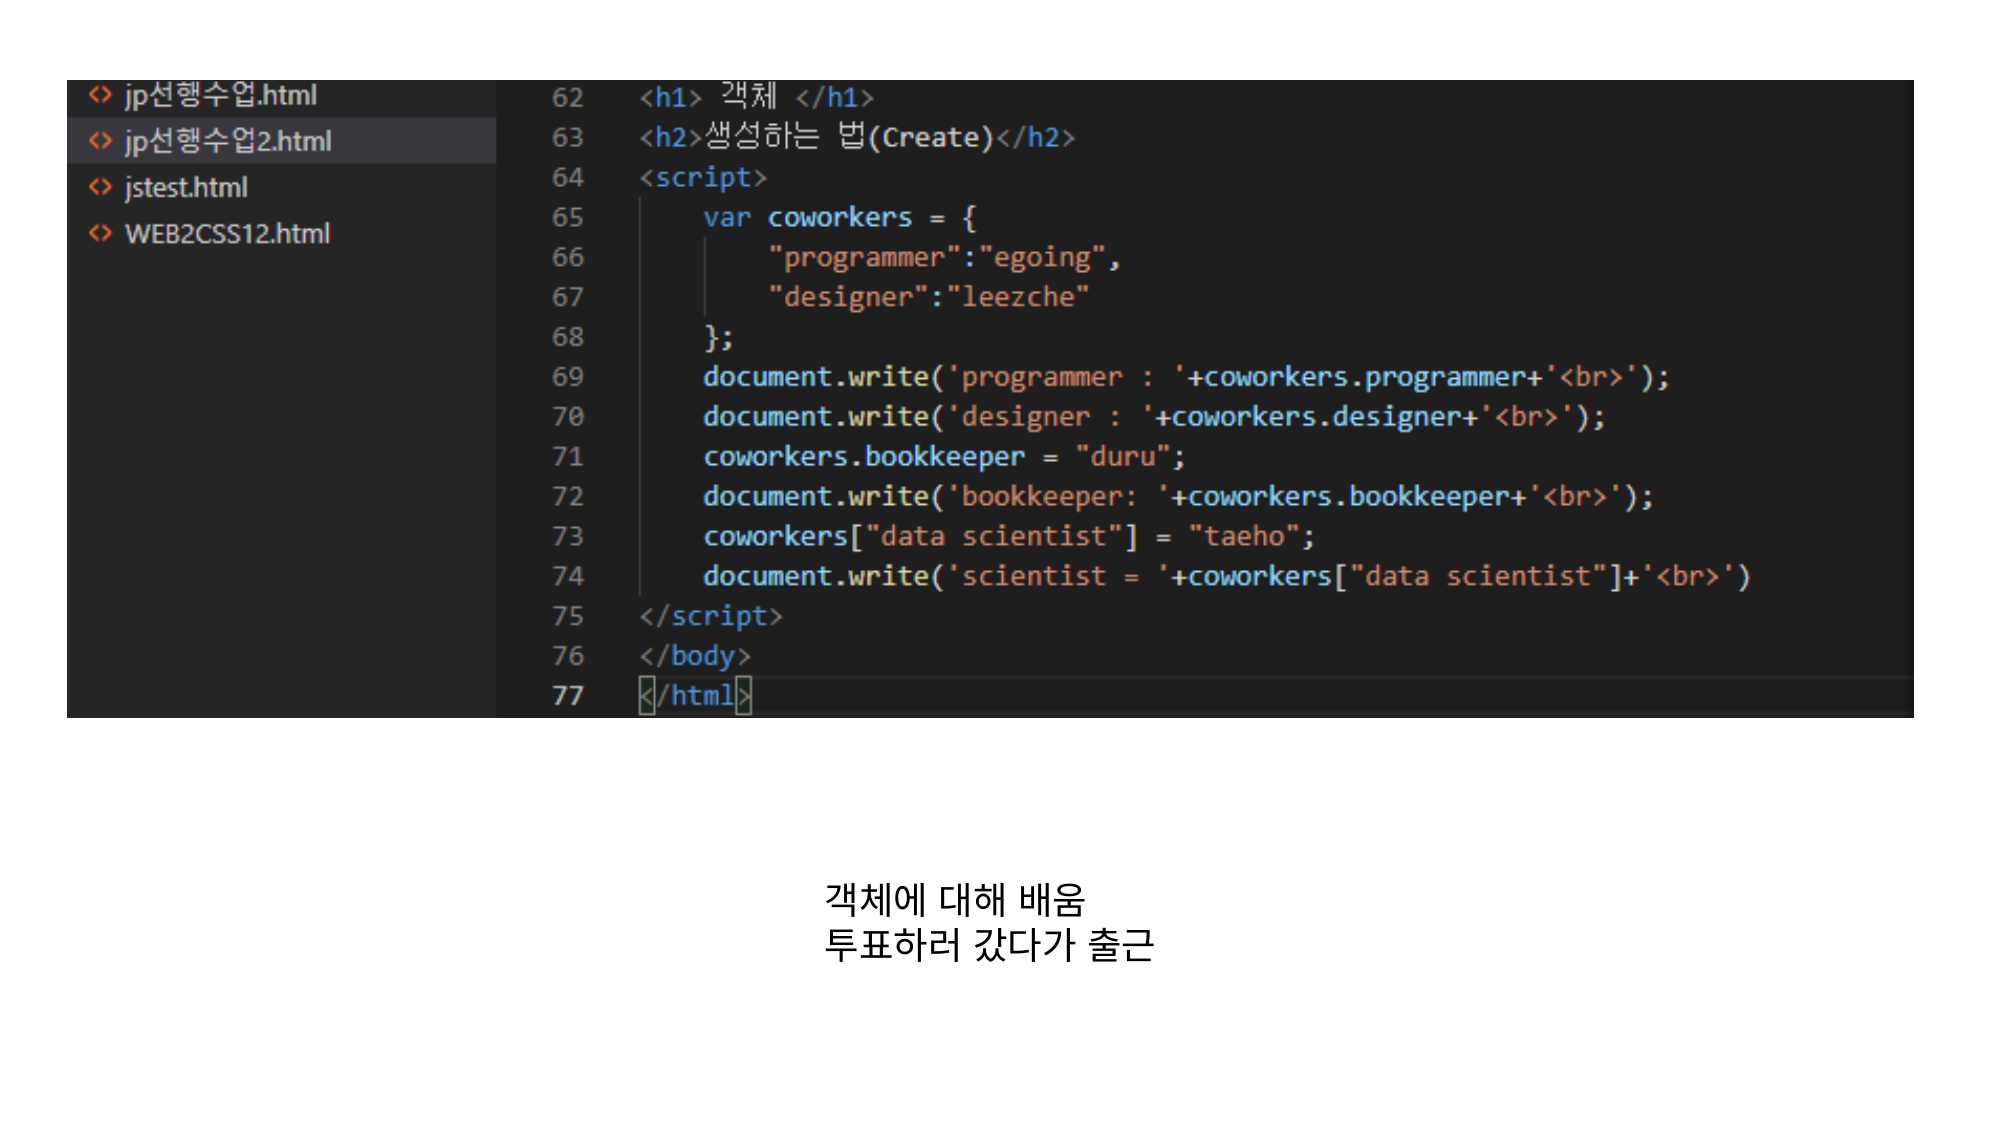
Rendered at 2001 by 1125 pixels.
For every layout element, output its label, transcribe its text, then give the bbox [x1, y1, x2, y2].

picture [67, 80, 1915, 718]
text_box 객체에 대해 배움 투표하러 갔다가 출근 [809, 869, 1172, 975]
